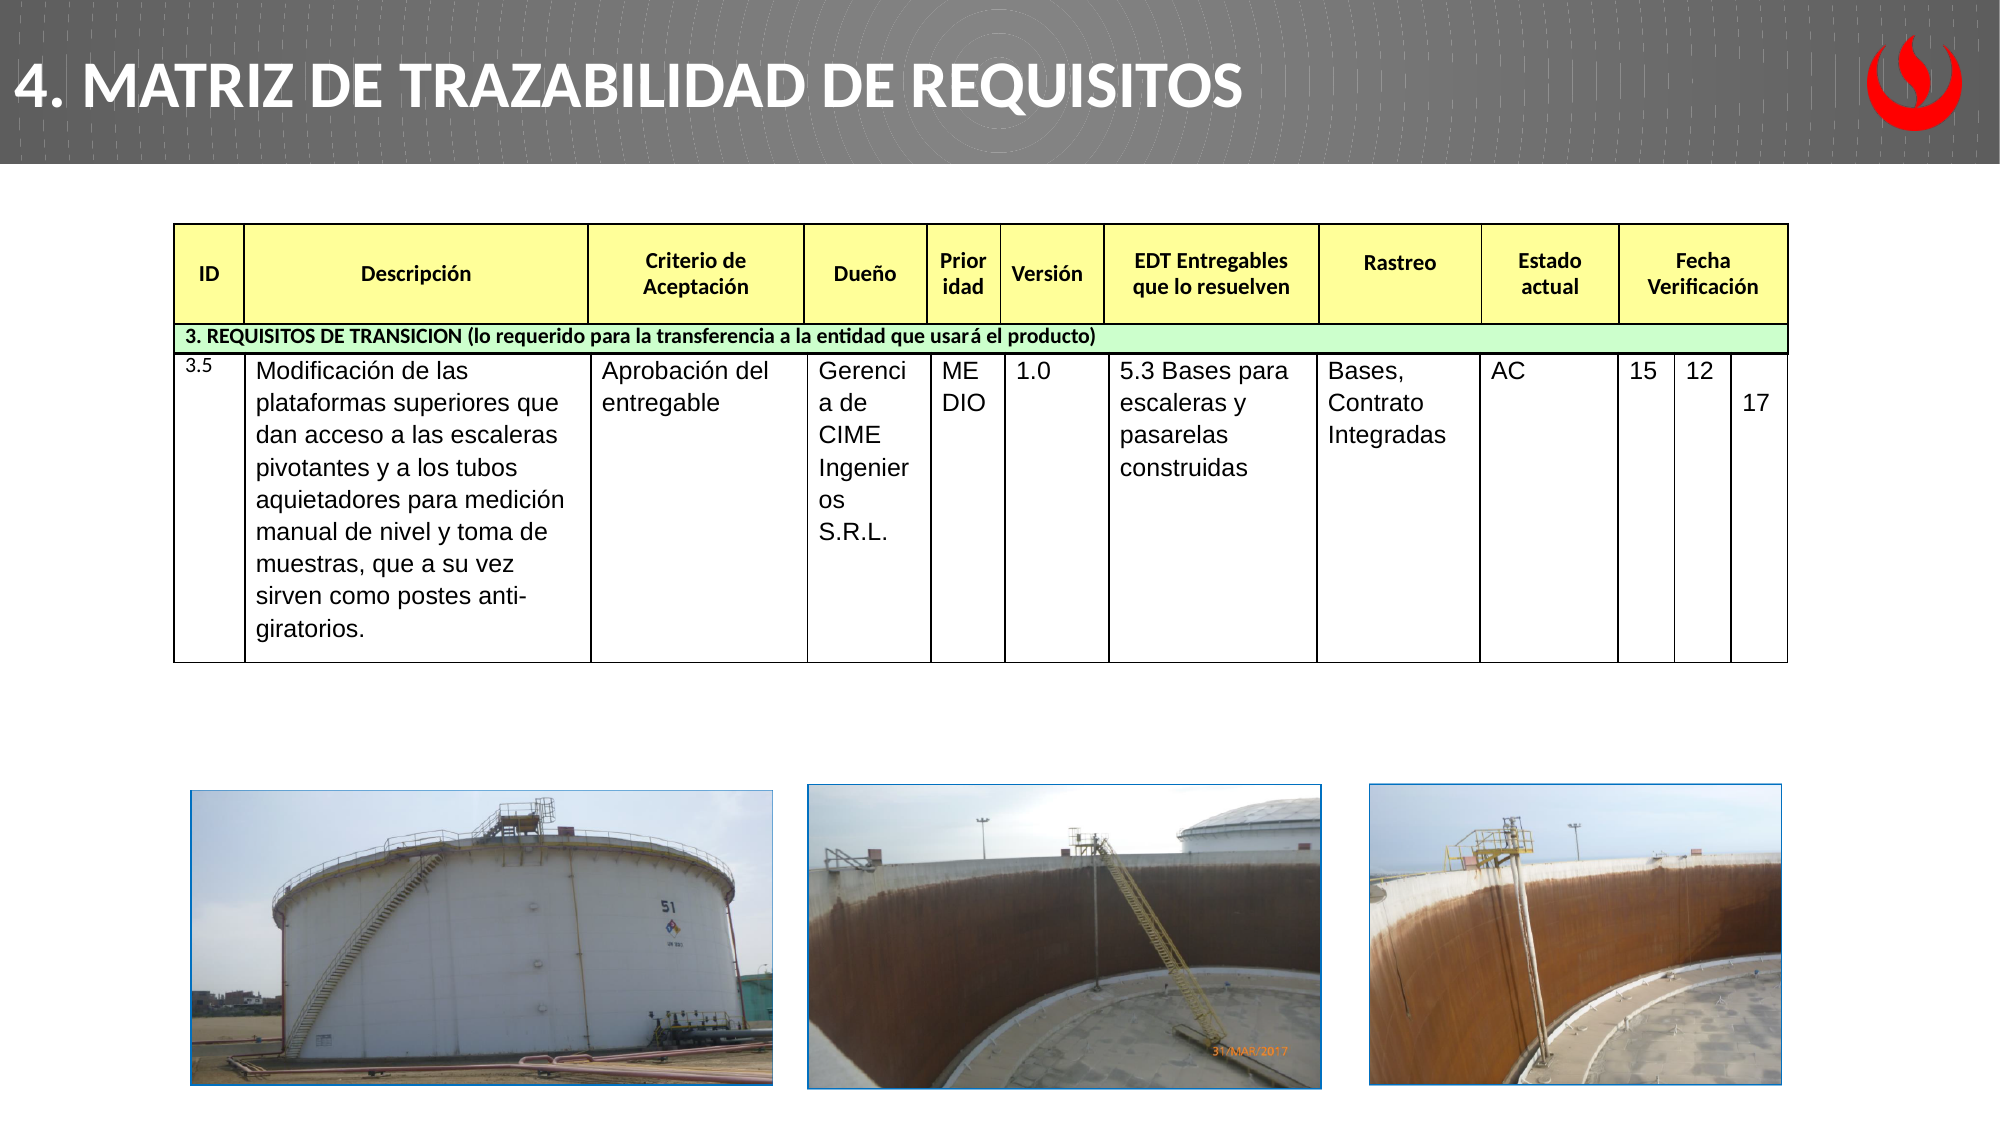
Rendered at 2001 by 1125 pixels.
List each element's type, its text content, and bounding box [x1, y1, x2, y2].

table_header 15 [1619, 354, 1674, 662]
table_header 5.3 Bases para escaleras y pasarelas construidas [1110, 354, 1316, 662]
table_header Modificación de las plataformas superiores que dan acceso a las escaleras pivotantes y a los tubos aquietadores para medición manual de nivel y toma de muestras, que a su vez sirven como postes anti-giratorios. [246, 354, 590, 662]
table_header Prioridad [928, 225, 1000, 323]
table_header Fecha Verificación [1620, 225, 1787, 323]
table_header 3.5 [175, 354, 244, 662]
table_header 12 [1675, 354, 1730, 662]
picture [1867, 35, 1962, 131]
table_header Aprobación del entregable [592, 354, 807, 662]
table_header 3. REQUISITOS DE TRANSICION (lo requerido para la transferencia a la entidad que usará el producto) [175, 325, 1787, 352]
text_box 4. MATRIZ DE TRAZABILIDAD DE REQUISITOS [0, 32, 1927, 128]
table_header 17 [1732, 354, 1787, 662]
table_header Gerencia de CIME Ingenieros S.R.L. [808, 354, 930, 662]
table_header Rastreo [1320, 225, 1481, 323]
picture [173, 780, 788, 1091]
picture [1362, 779, 1788, 1092]
table_header ID [175, 225, 243, 323]
text_box [0, 0, 2000, 164]
table_header Criterio de Aceptación [589, 225, 803, 323]
table_header Versión [1001, 225, 1103, 323]
table_header MEDIO [932, 354, 1004, 662]
table_header Descripción [245, 225, 587, 323]
table_header AC [1481, 354, 1617, 662]
table_header Bases, Contrato Integradas [1318, 354, 1479, 662]
table_header 1.0 [1006, 354, 1108, 662]
picture [799, 780, 1332, 1092]
table_header Estado actual [1482, 225, 1618, 323]
table_header EDT Entregables que lo resuelven [1105, 225, 1318, 323]
table_header Dueño [805, 225, 926, 323]
